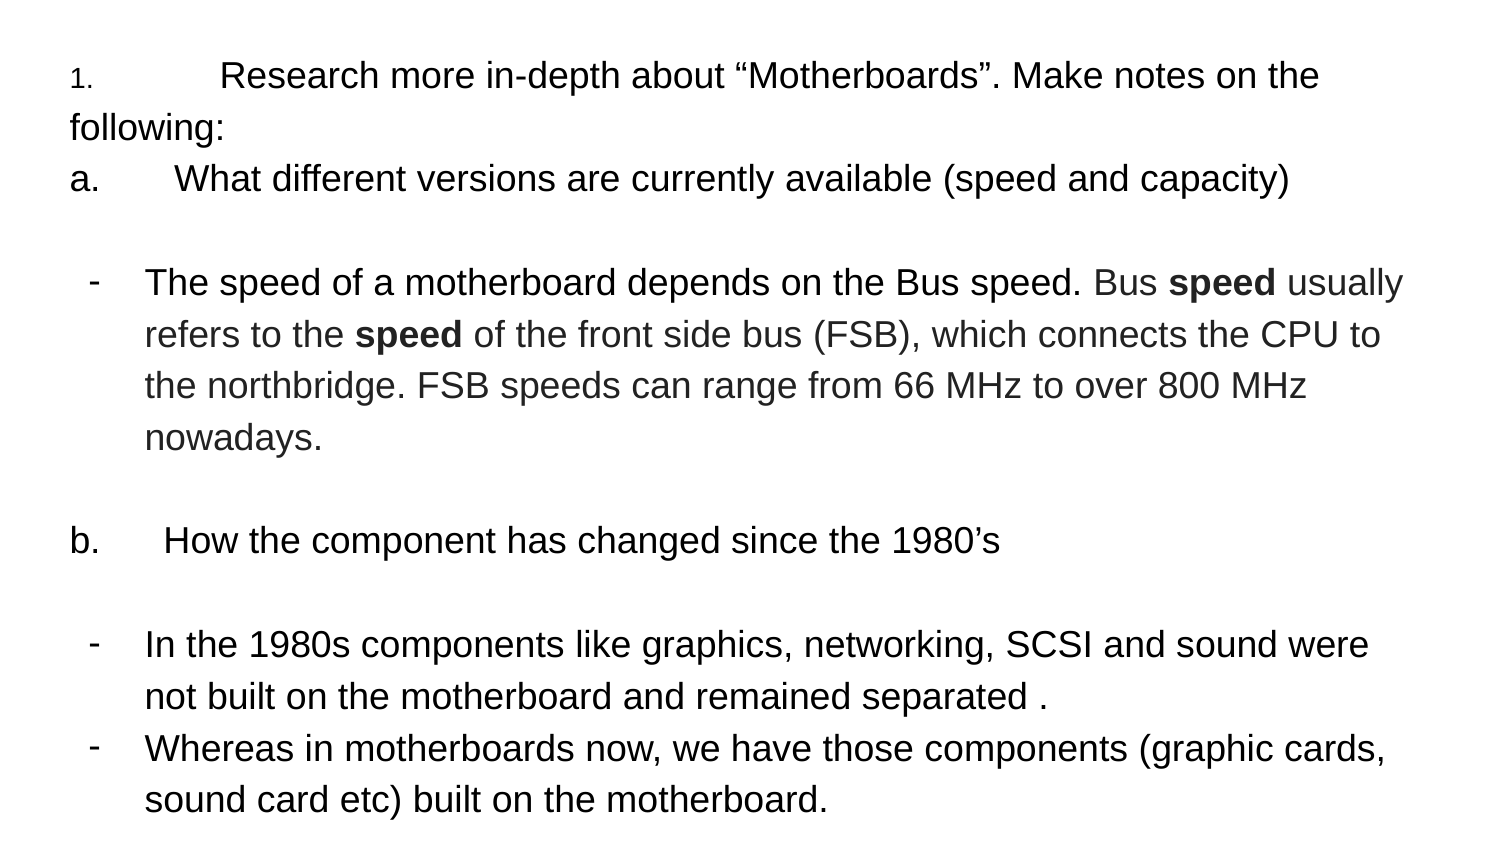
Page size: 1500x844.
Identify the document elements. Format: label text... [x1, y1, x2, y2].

list [39, 23, 516, 771]
text_box 1. Research more in-depth about “Motherboards”. Make notes on the following: a. What different versions are currently available (speed and capacity) The speed of a motherboard depends on the Bus speed. Bus speed usually refers to the speed of the front side bus (FSB), which connects the CPU to the northbridge. FSB speeds can range from 66 MHz to over 800 MHz nowadays. b. How the component has changed since the 1980’s In the 1980s components like graphics, networking, SCSI and sound were not built on the motherboard and remained separated . Whereas in motherboards now, we have those components (graphic cards, sound card etc) built on the motherboard. [54, 29, 1437, 705]
